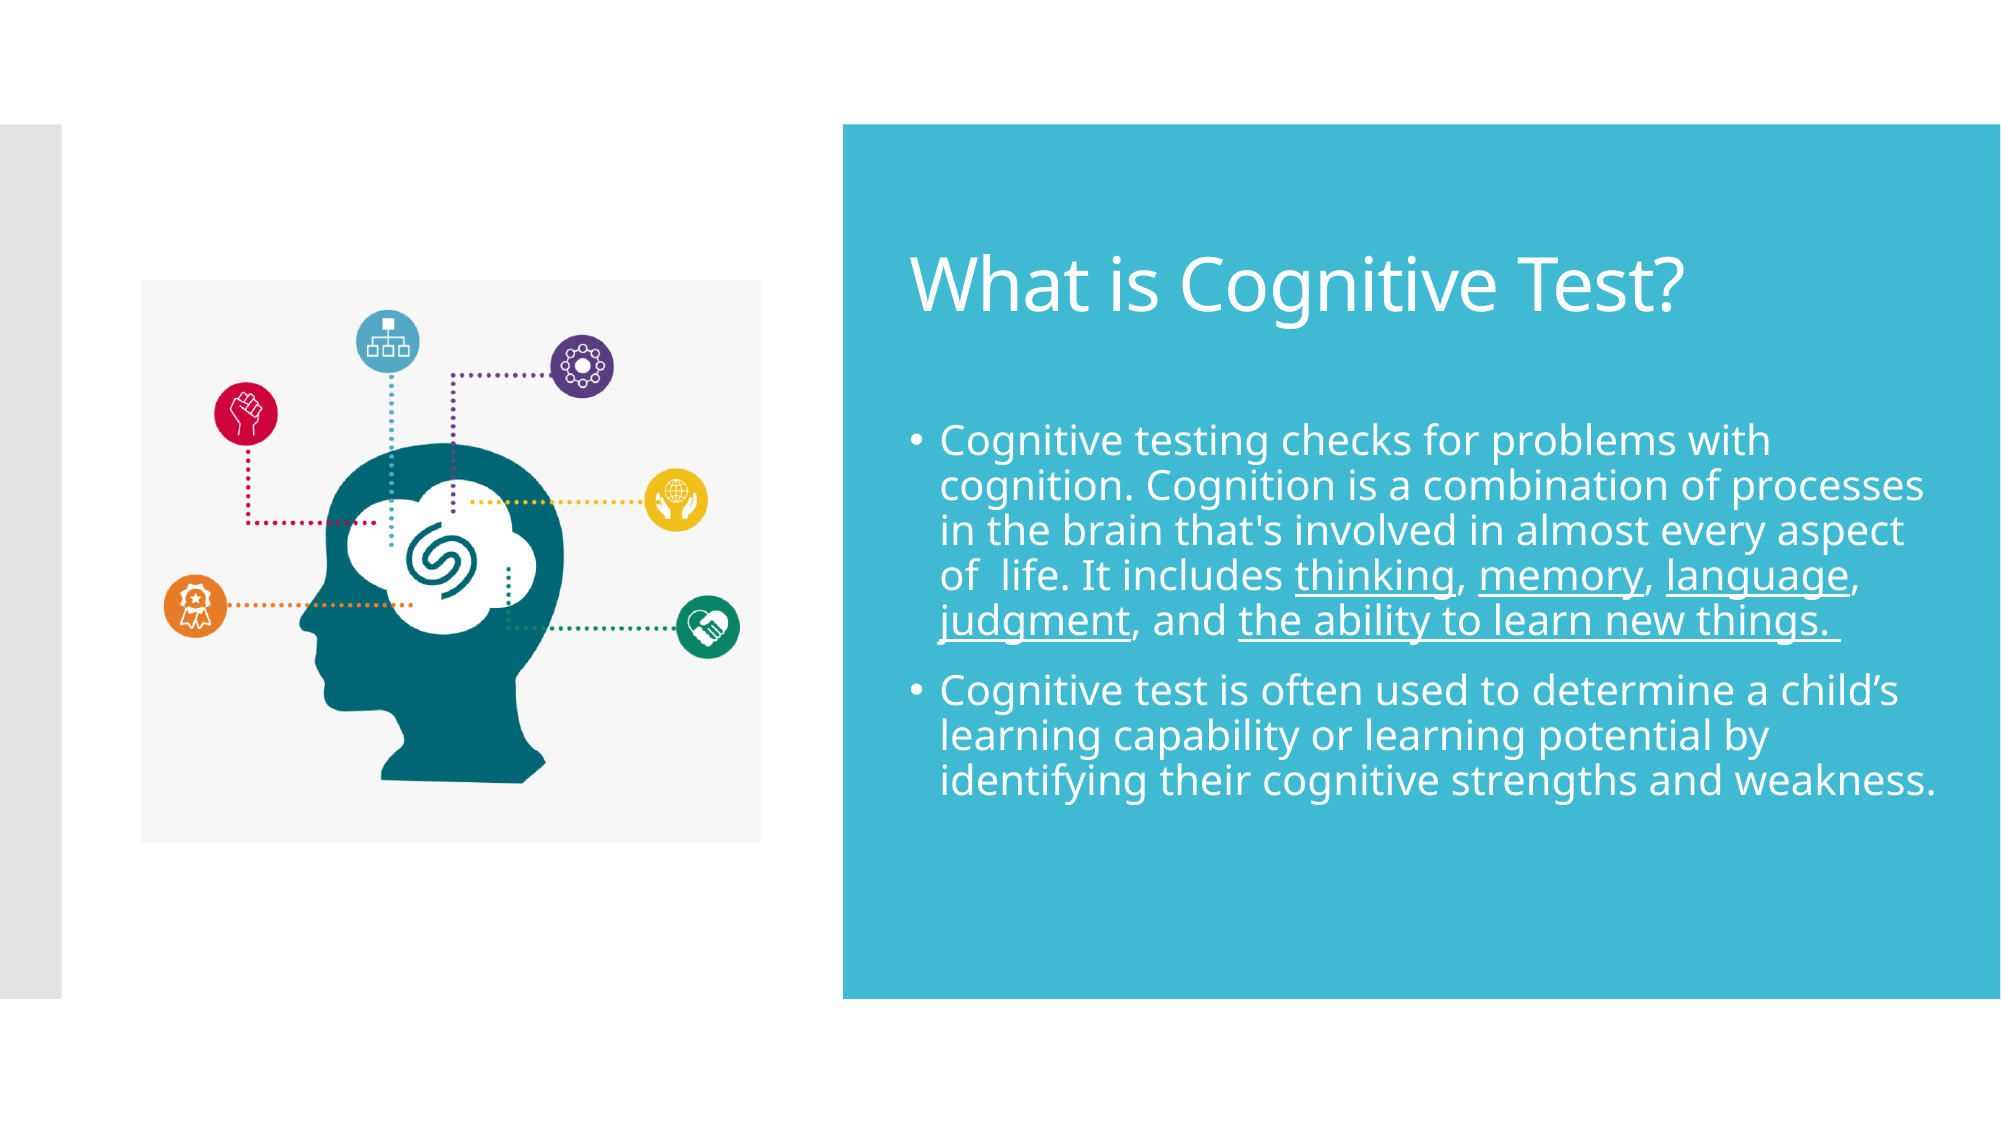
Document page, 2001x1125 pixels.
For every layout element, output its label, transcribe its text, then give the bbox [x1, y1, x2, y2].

picture [140, 280, 762, 844]
list Cognitive testing checks for problems with cognition. Cognition is a combination of processes in the brain that's involved in almost every aspect of life. It includes thinking, memory, language, judgment, and the ability to learn new things. Cognitive test is often used to determine a child’s learning capability or learning potential by identifying their cognitive strengths and weakness. [894, 411, 1953, 949]
text_box [0, 124, 63, 1000]
text_box [0, 0, 2000, 1125]
text_box [842, 124, 2000, 1000]
title What is Cognitive Test? [894, 184, 1953, 391]
